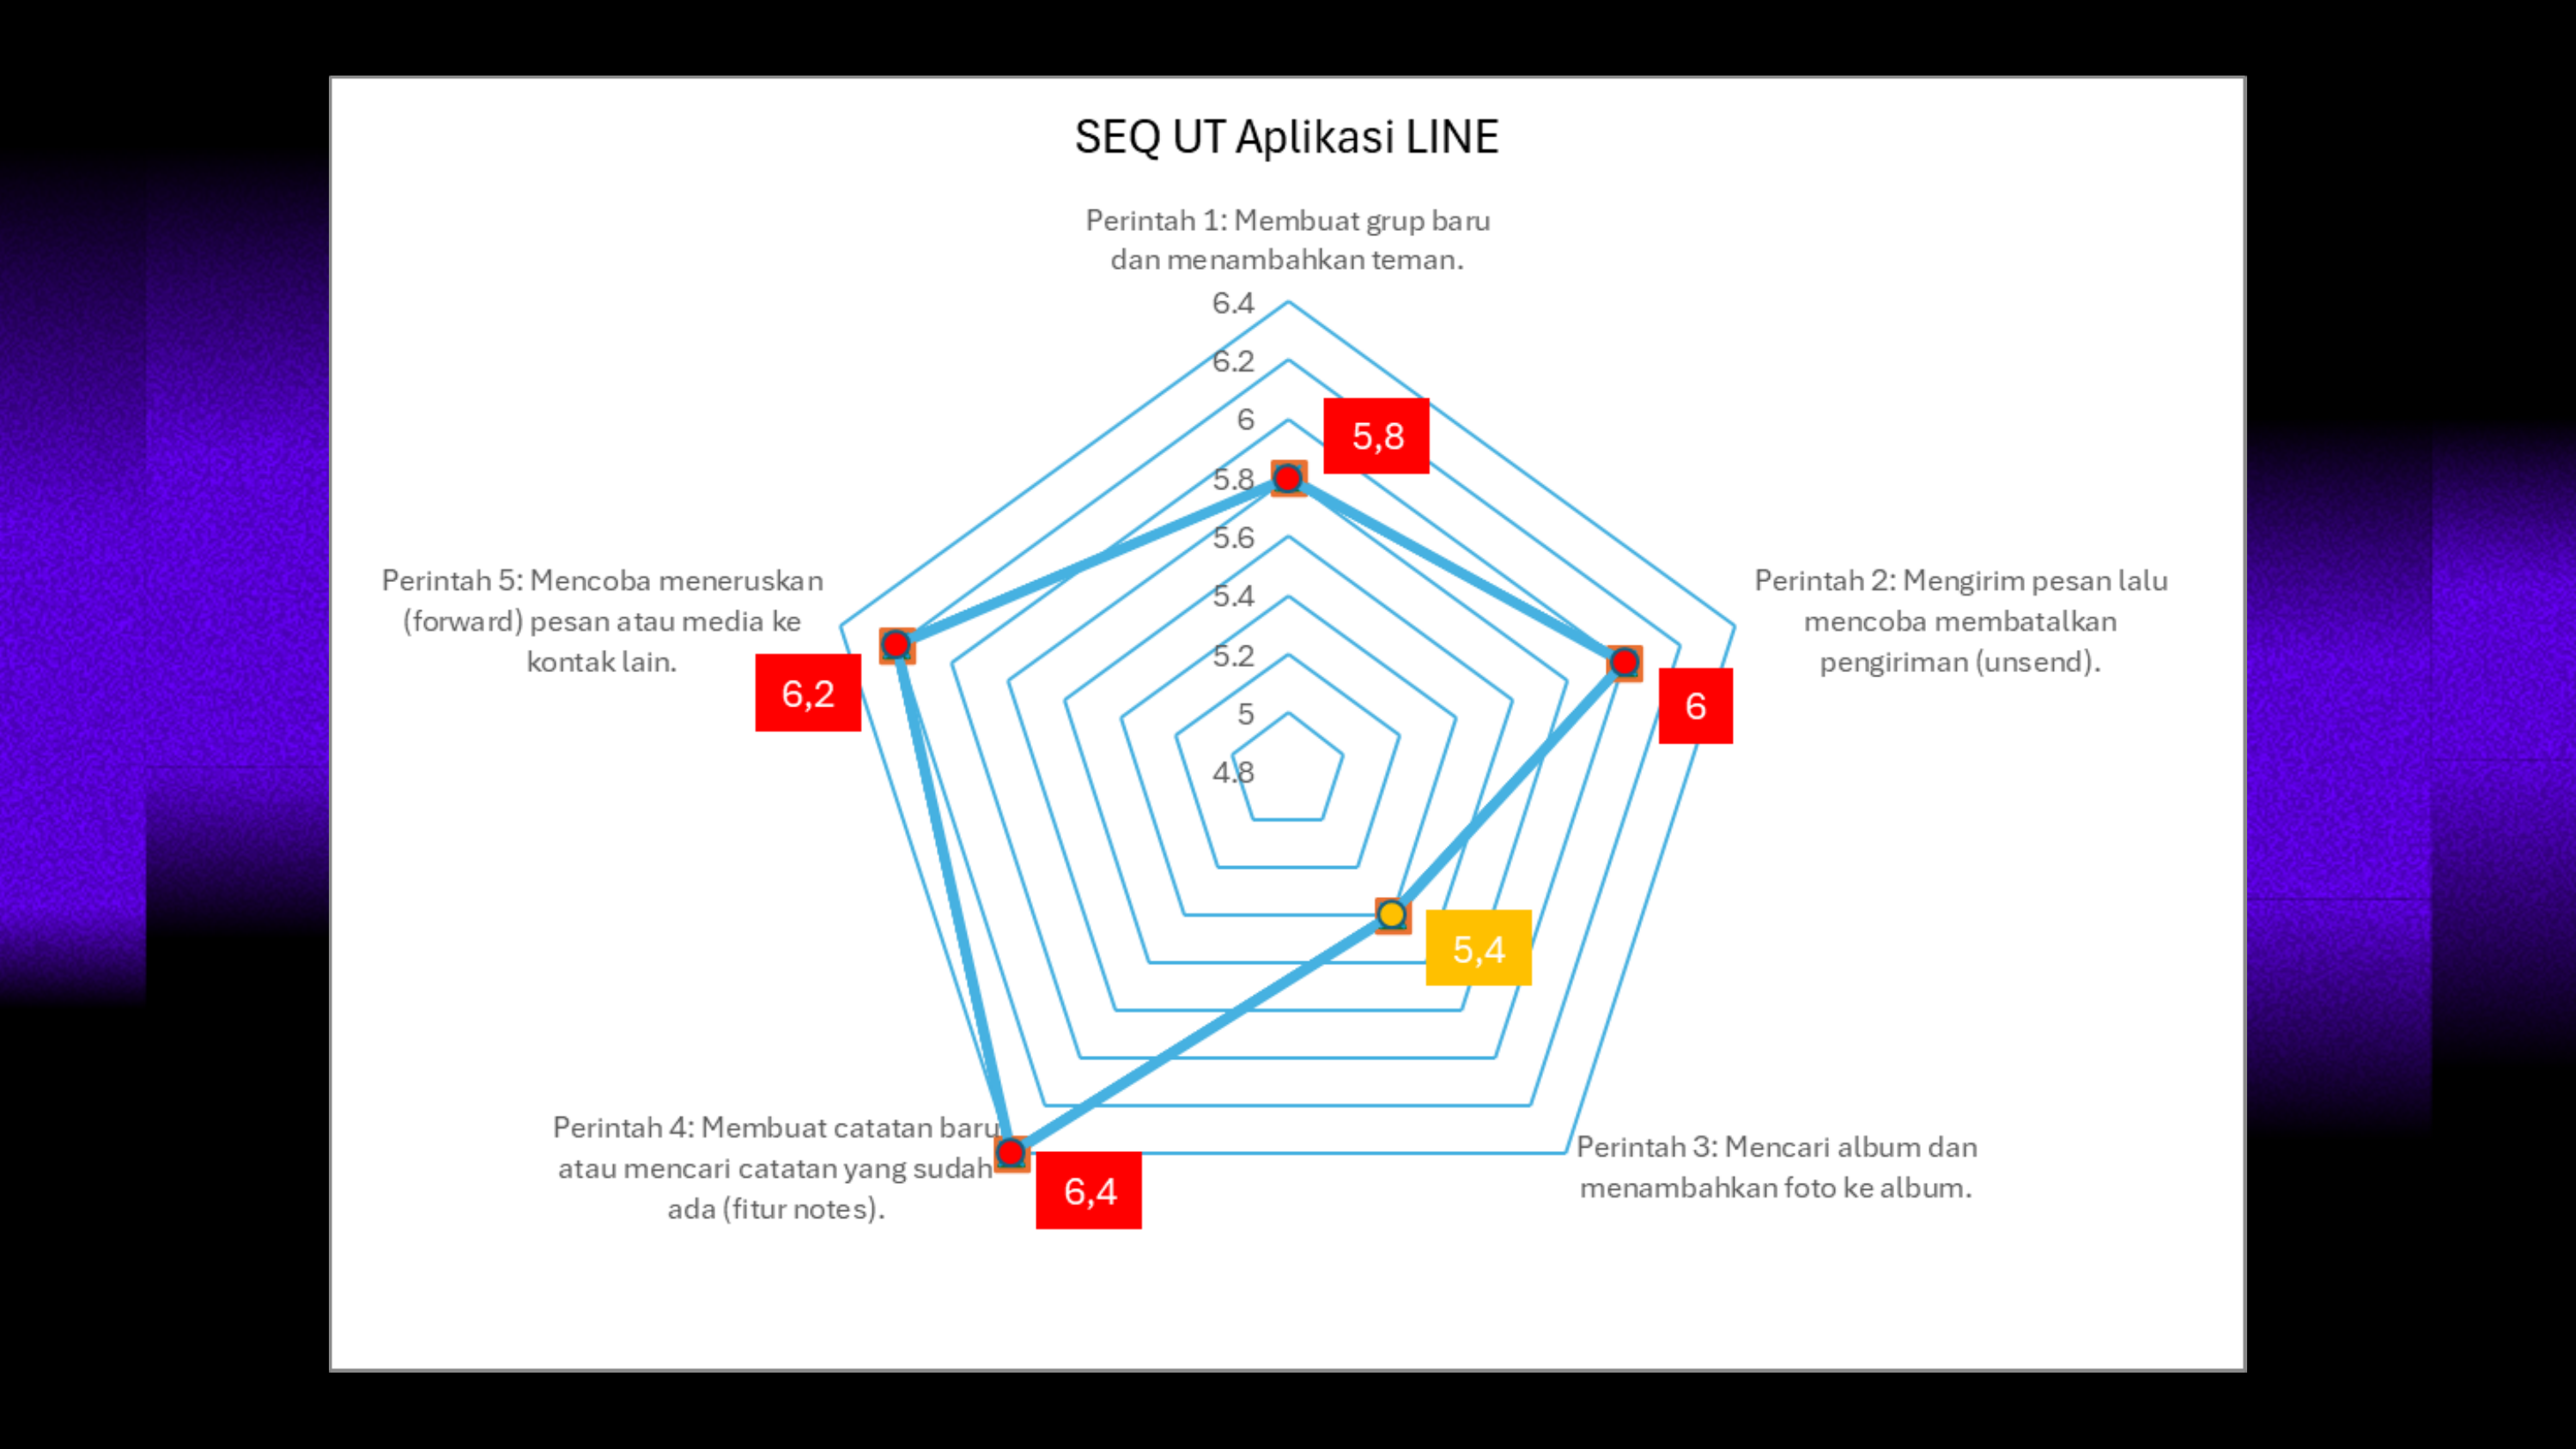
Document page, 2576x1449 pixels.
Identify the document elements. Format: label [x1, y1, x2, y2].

text_box [329, 76, 2247, 1373]
text_box [1660, 416, 2576, 1384]
text_box [0, 144, 329, 1113]
